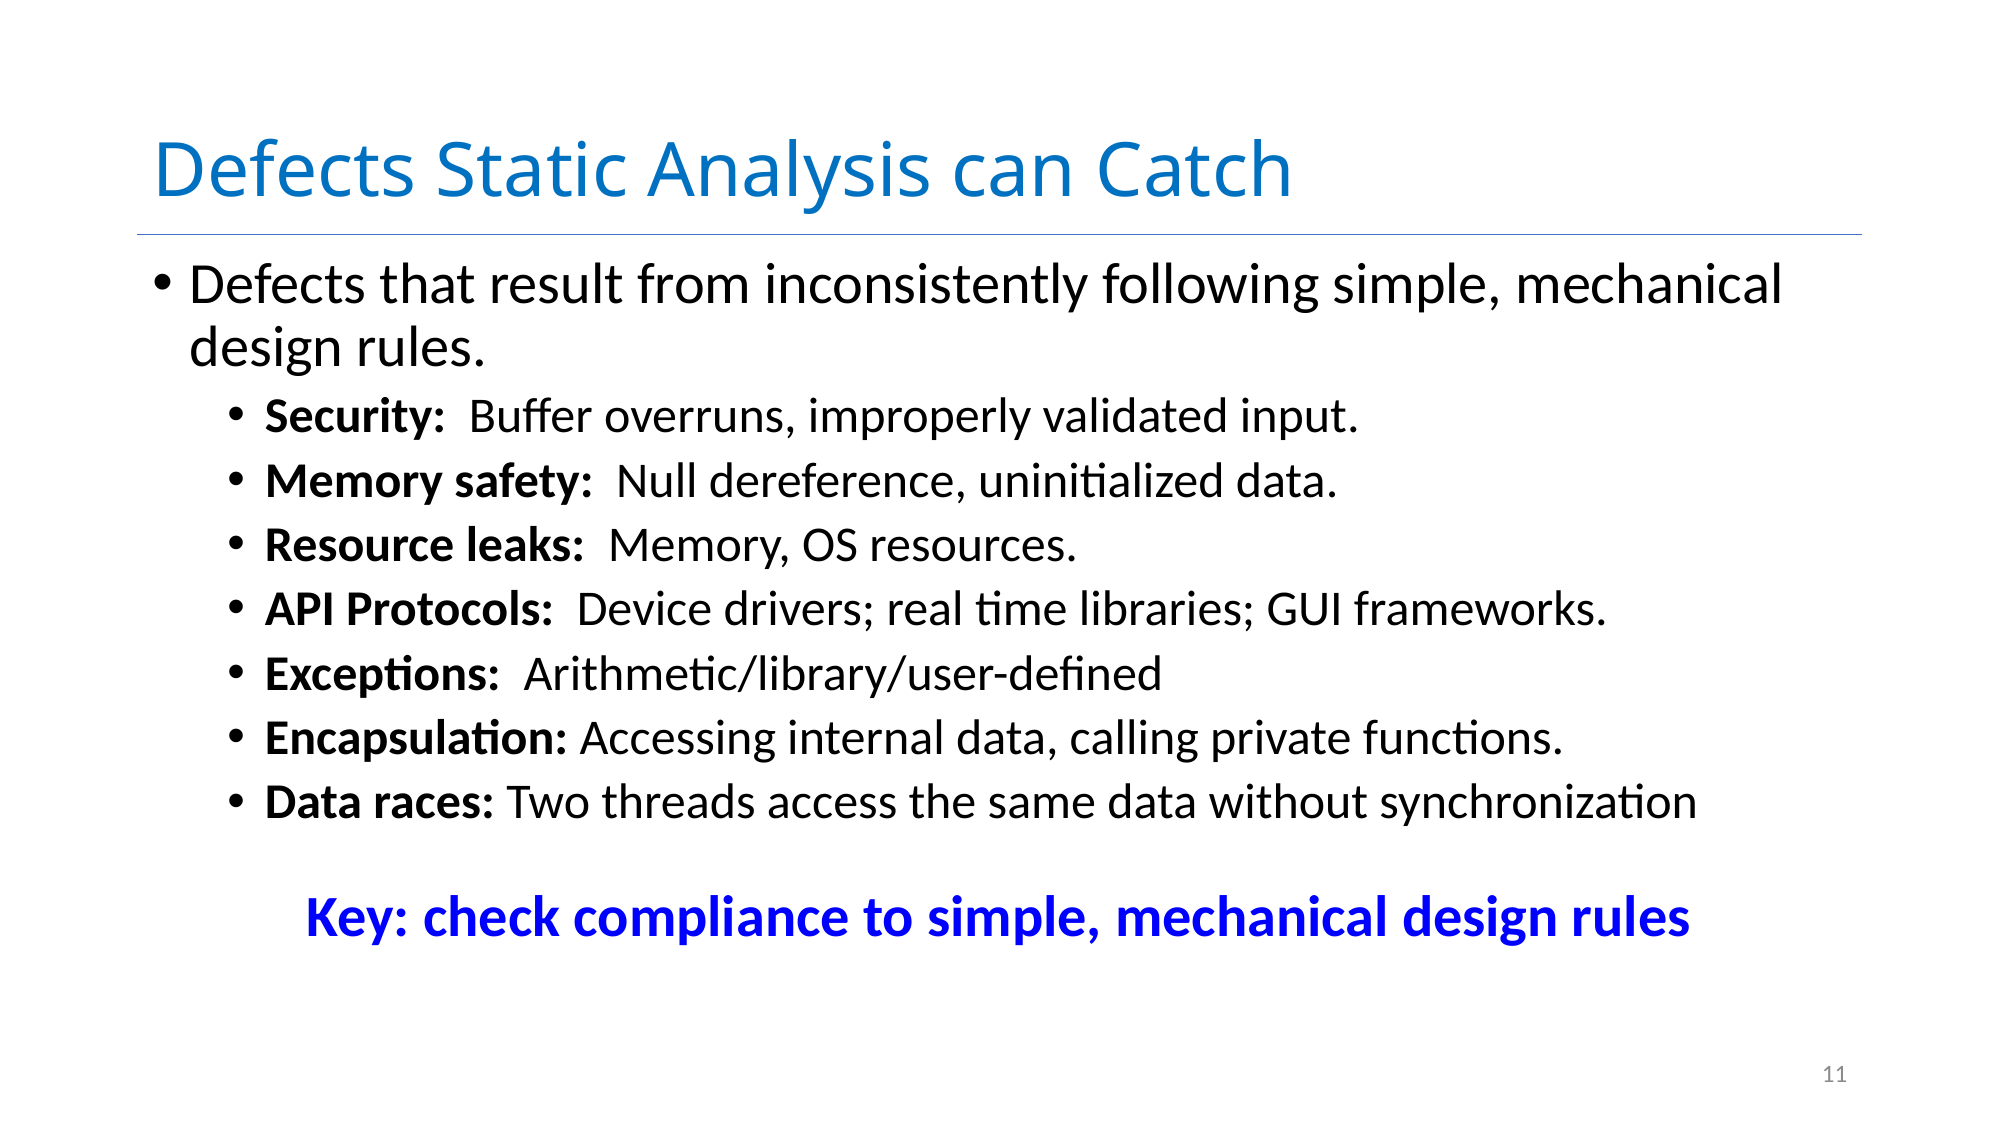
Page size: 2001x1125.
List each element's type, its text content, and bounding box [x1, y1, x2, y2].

title Defects Static Analysis can Catch [137, 3, 1863, 221]
text_box Key: check compliance to simple, mechanical design rules [292, 870, 1707, 956]
slide_number 11 [1412, 1042, 1863, 1103]
list Defects that result from inconsistently following simple, mechanical design rules. Security: Buffer overruns, improperly validated input. Memory safety: Null dereference, uninitialized data. Resource leaks: Memory, OS resources. API Protocols: Device drivers; real time libraries; GUI frameworks. Exceptions: Arithmetic/library/user-defined Encapsulation: Accessing internal data, calling private functions. Data races: Two threads access the same data without synchronization [137, 246, 1863, 960]
